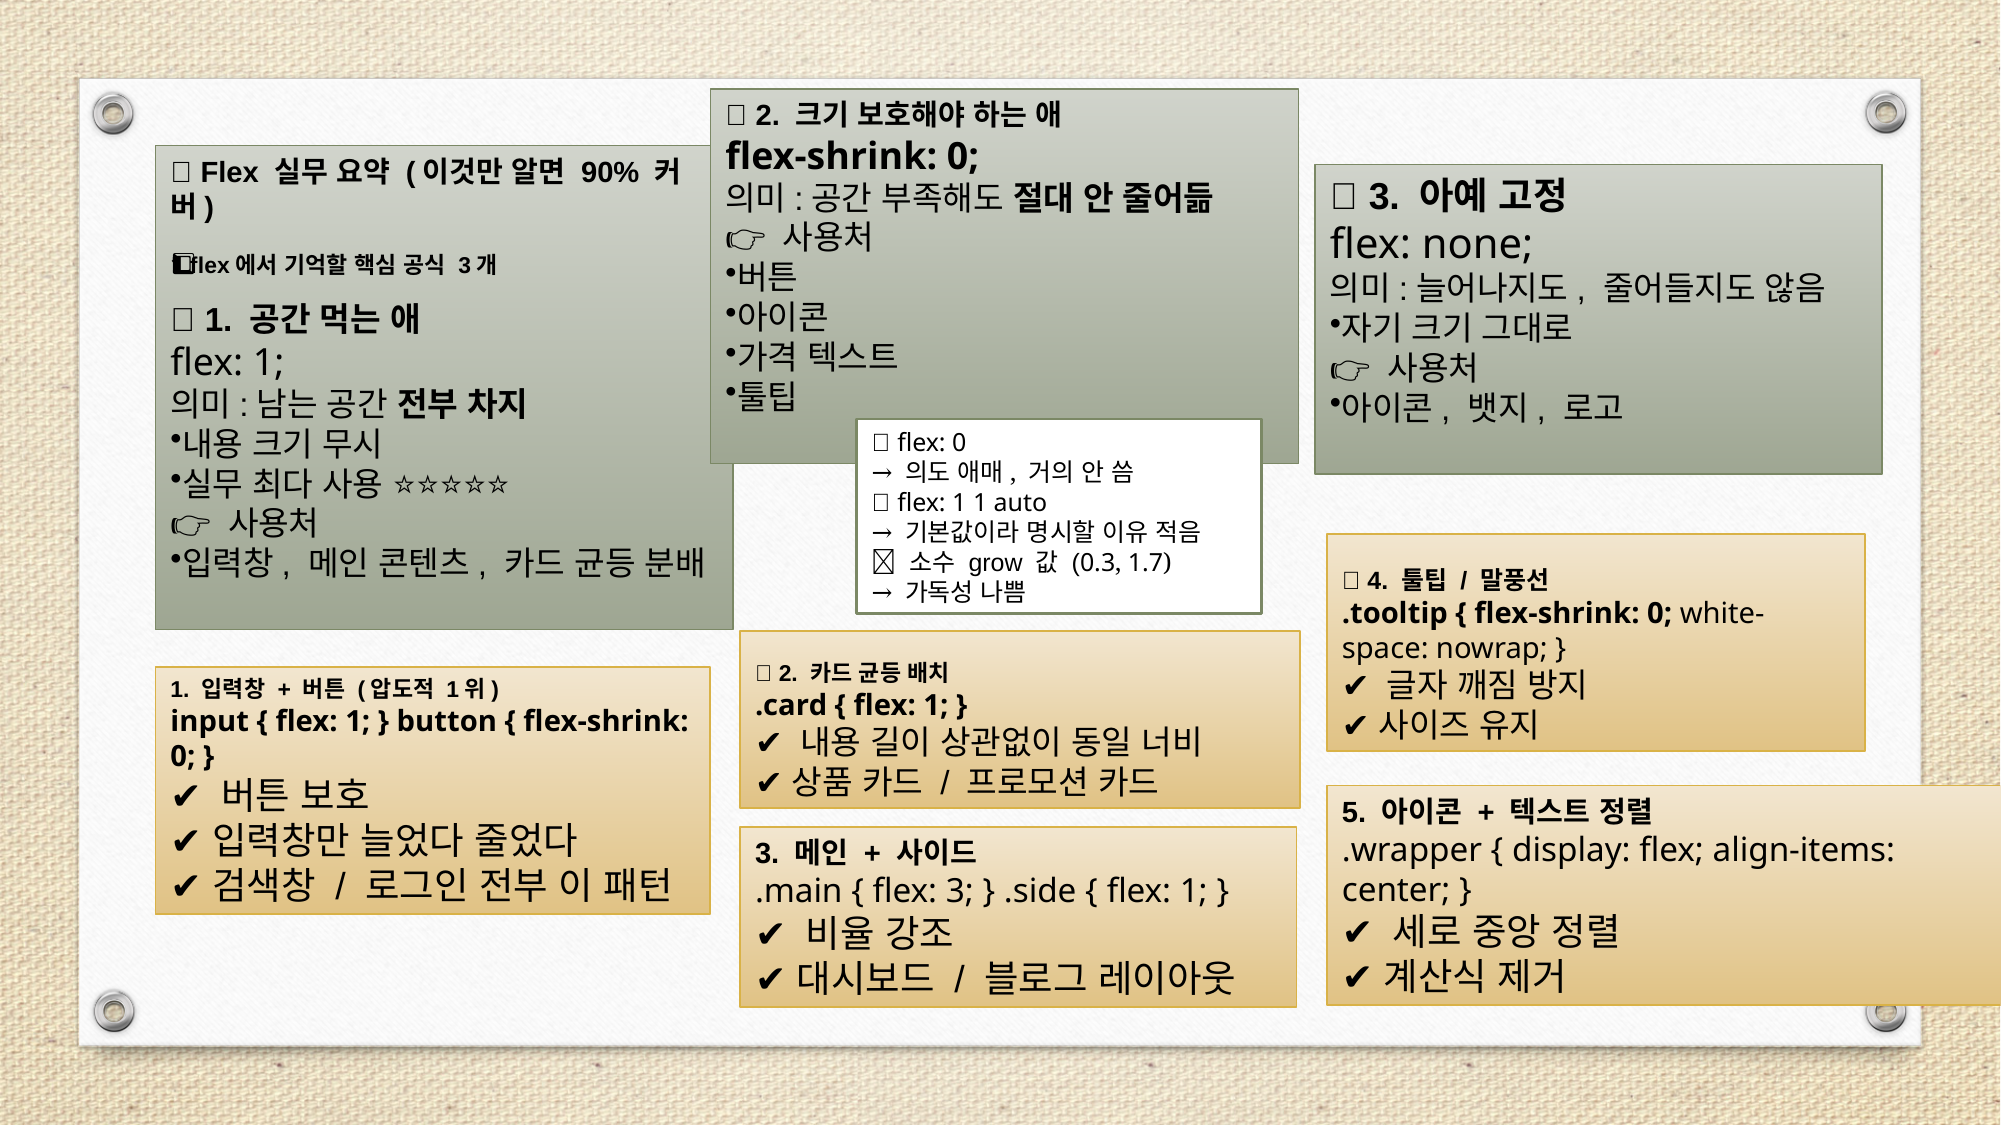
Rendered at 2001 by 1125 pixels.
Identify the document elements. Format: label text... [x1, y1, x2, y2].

text_box ✅ Flex 실무 요약 (이것만 알면 90% 커버) 1️⃣ flex에서 기억할 핵심 공식 3개 📌 1. 공간 먹는 애 flex: 1; 의미:남는 공간 전부 차지 내용 크기 무시 실무 최다 사용 ⭐⭐⭐⭐⭐ 👉 사용처 입력창, 메인 콘텐츠, 카드 균등 분배 [155, 145, 734, 630]
text_box 🔥 2. 카드 균등 배치 .card { flex: 1; } ✔ 내용 길이 상관없이 동일 너비 ✔ 상품 카드 / 프로모션 카드 [739, 630, 1301, 809]
text_box 3. 메인 + 사이드 .main { flex: 3; } .side { flex: 1; } ✔ 비율 강조 ✔ 대시보드 / 블로그 레이아웃 [739, 826, 1297, 1008]
text_box 🔥 4. 툴팁 / 말풍선 .tooltip { flex-shrink: 0; white-space: nowrap; } ✔ 글자 깨짐 방지 ✔ 사이즈 유지 [1326, 533, 1866, 752]
text_box 1. 입력창 + 버튼 (압도적 1위) input { flex: 1; } button { flex-shrink: 0; } ✔ 버튼 보호 ✔ 입력창만 늘었다 줄었다 ✔ 검색창 / 로그인 전부 이 패턴 [155, 666, 711, 915]
text_box 📌 3. 아예 고정 flex: none; 의미:늘어나지도, 줄어들지도 않음 자기 크기 그대로 👉 사용처 아이콘, 뱃지, 로고 [1314, 164, 1883, 475]
text_box 5. 아이콘 + 텍스트 정렬 .wrapper { display: flex; align-items: center; } ✔ 세로 중앙 정렬 ✔ 계산식 제거 [1326, 785, 2000, 1006]
text_box 📌 2. 크기 보호해야 하는 애 flex-shrink: 0; 의미:공간 부족해도 절대 안 줄어듦 👉 사용처 버튼 아이콘 가격 텍스트 툴팁 [710, 88, 1299, 464]
picture [0, 0, 2001, 1125]
text_box ❌ flex: 0 → 의도 애매, 거의 안 씀 ❌ flex: 1 1 auto → 기본값이라 명시할 이유 적음 ❌ 소수 grow 값 (0.3, 1.7) → 가독성 나쁨 [855, 418, 1263, 615]
